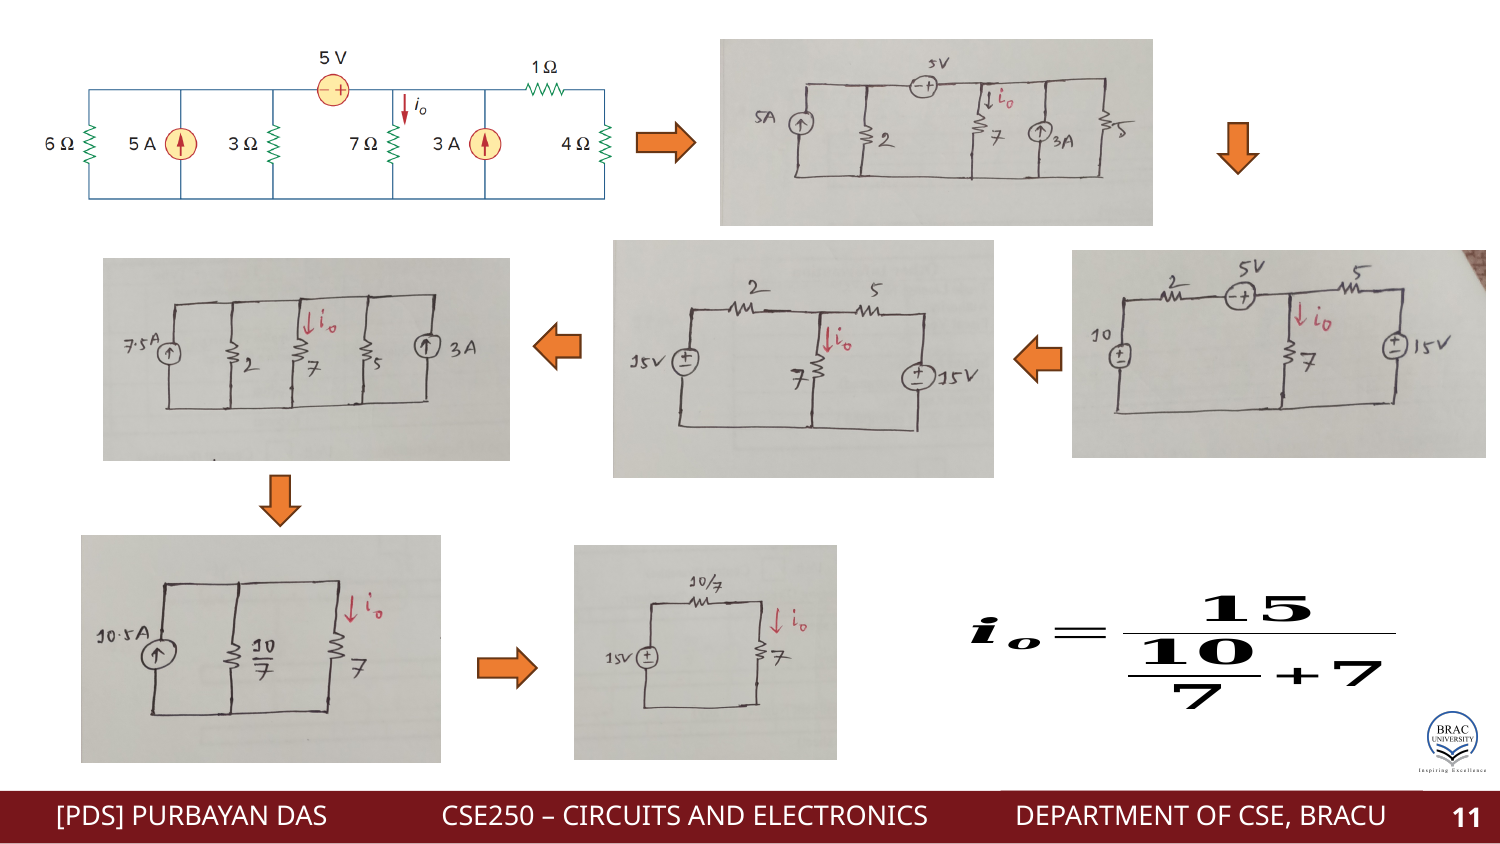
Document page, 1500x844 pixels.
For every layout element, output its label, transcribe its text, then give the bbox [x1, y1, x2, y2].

text_box [532, 321, 582, 372]
text_box 11 [1415, 793, 1498, 839]
text_box [1216, 122, 1261, 176]
picture [613, 240, 994, 478]
picture [80, 535, 441, 763]
picture [103, 258, 510, 461]
picture [1419, 711, 1486, 773]
text_box CSE250 – Circuits and Electronics [426, 790, 958, 836]
text_box Department of CSE, BracU [1000, 790, 1423, 838]
text_box [1013, 334, 1063, 385]
picture [574, 545, 837, 760]
text_box [477, 646, 539, 690]
picture [720, 39, 1153, 226]
text_box [PDS] Purbayan Das [41, 790, 352, 836]
text_box [635, 120, 697, 165]
text_box [258, 474, 303, 528]
picture [41, 49, 613, 203]
picture [1072, 250, 1486, 458]
text_box [0, 790, 1500, 844]
